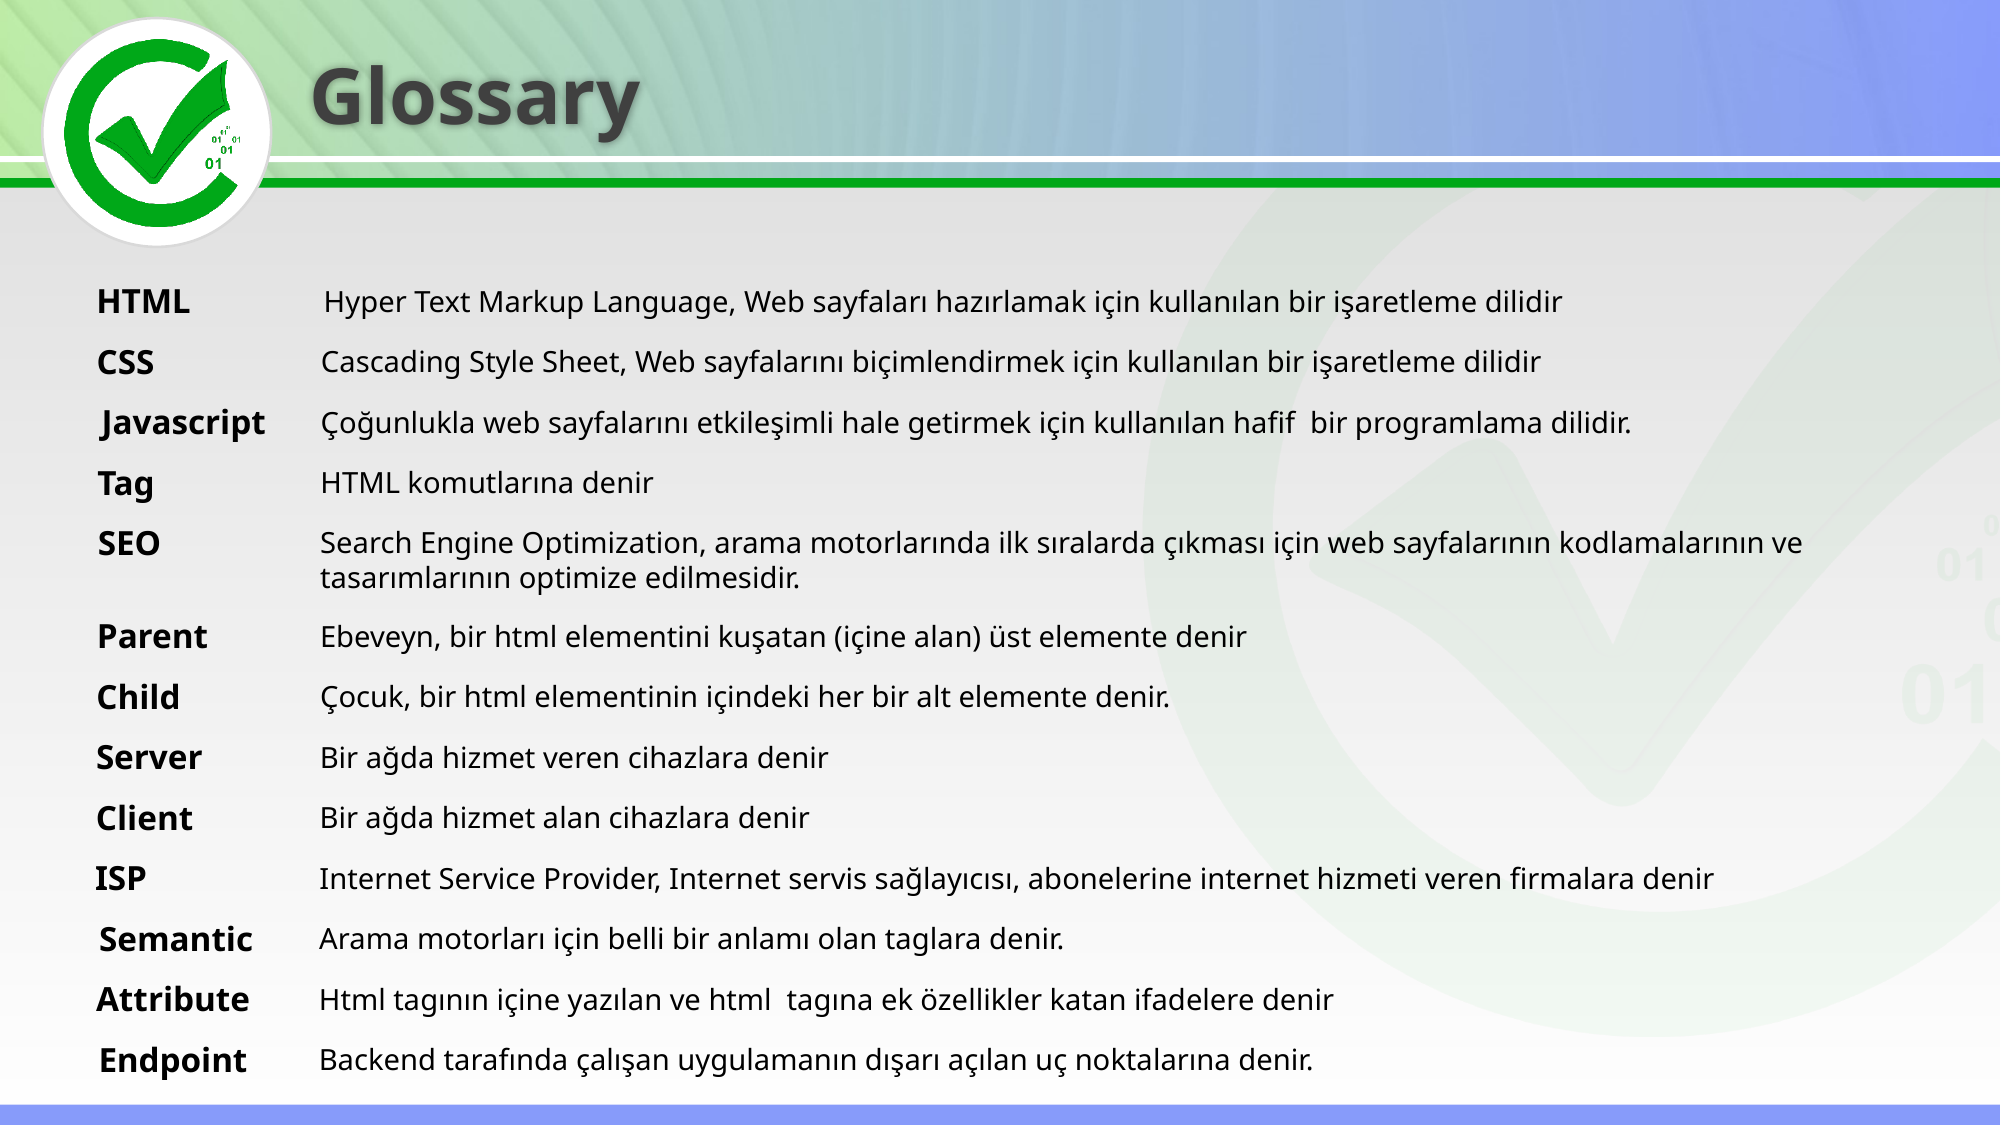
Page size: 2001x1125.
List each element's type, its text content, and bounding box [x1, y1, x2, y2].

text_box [76, 1031, 1976, 1088]
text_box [78, 272, 1981, 329]
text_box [77, 607, 1977, 664]
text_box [78, 393, 1978, 450]
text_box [77, 789, 1977, 846]
picture [0, 0, 2001, 1037]
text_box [76, 333, 1978, 390]
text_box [76, 910, 1977, 967]
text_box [77, 514, 1978, 604]
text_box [77, 728, 1977, 785]
picture [0, 163, 49, 178]
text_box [77, 849, 1977, 906]
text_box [76, 970, 1976, 1027]
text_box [78, 454, 1978, 511]
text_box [77, 668, 1977, 725]
list Glossary [294, 39, 1936, 148]
